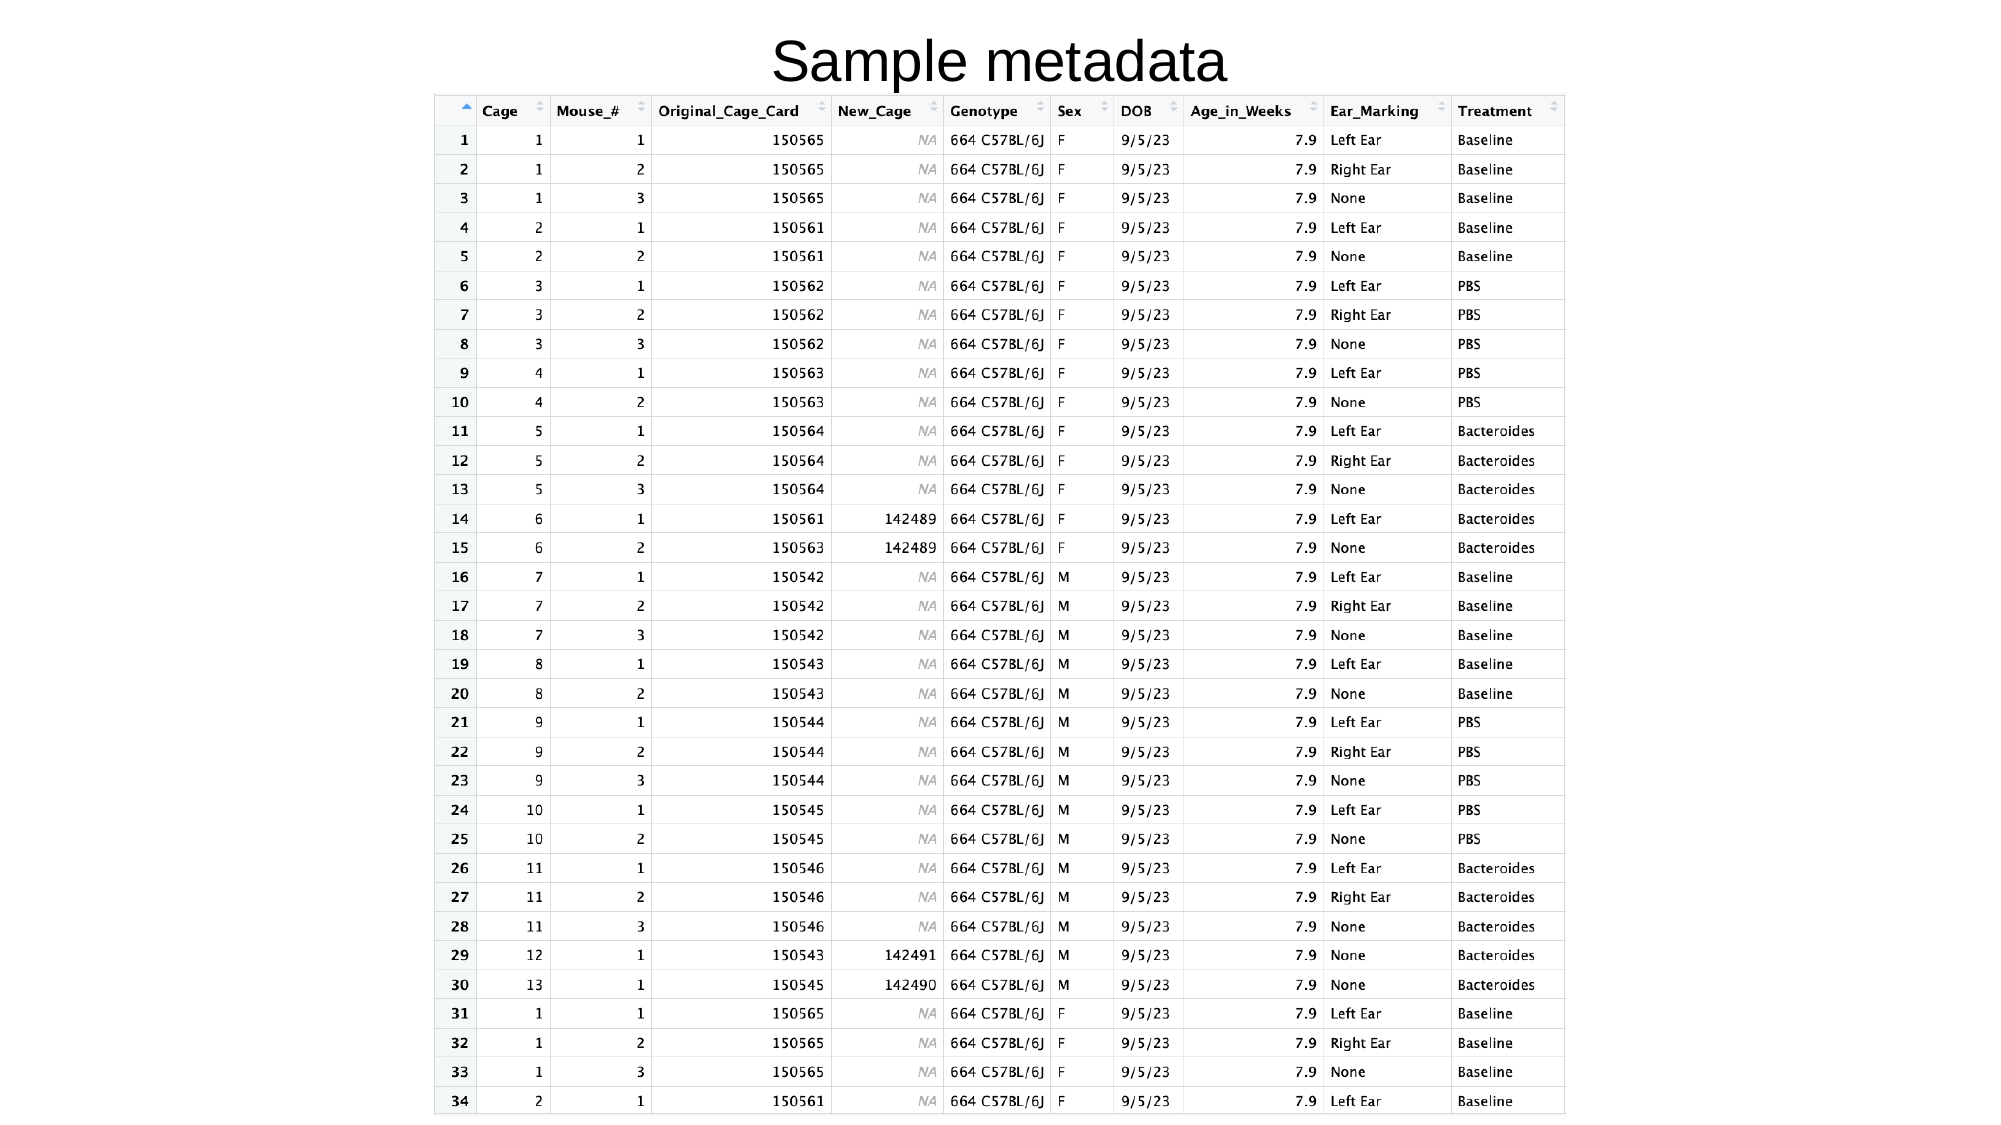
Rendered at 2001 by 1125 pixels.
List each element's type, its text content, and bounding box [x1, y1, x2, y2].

title Sample metadata [137, 17, 1863, 108]
picture [434, 93, 1566, 1116]
